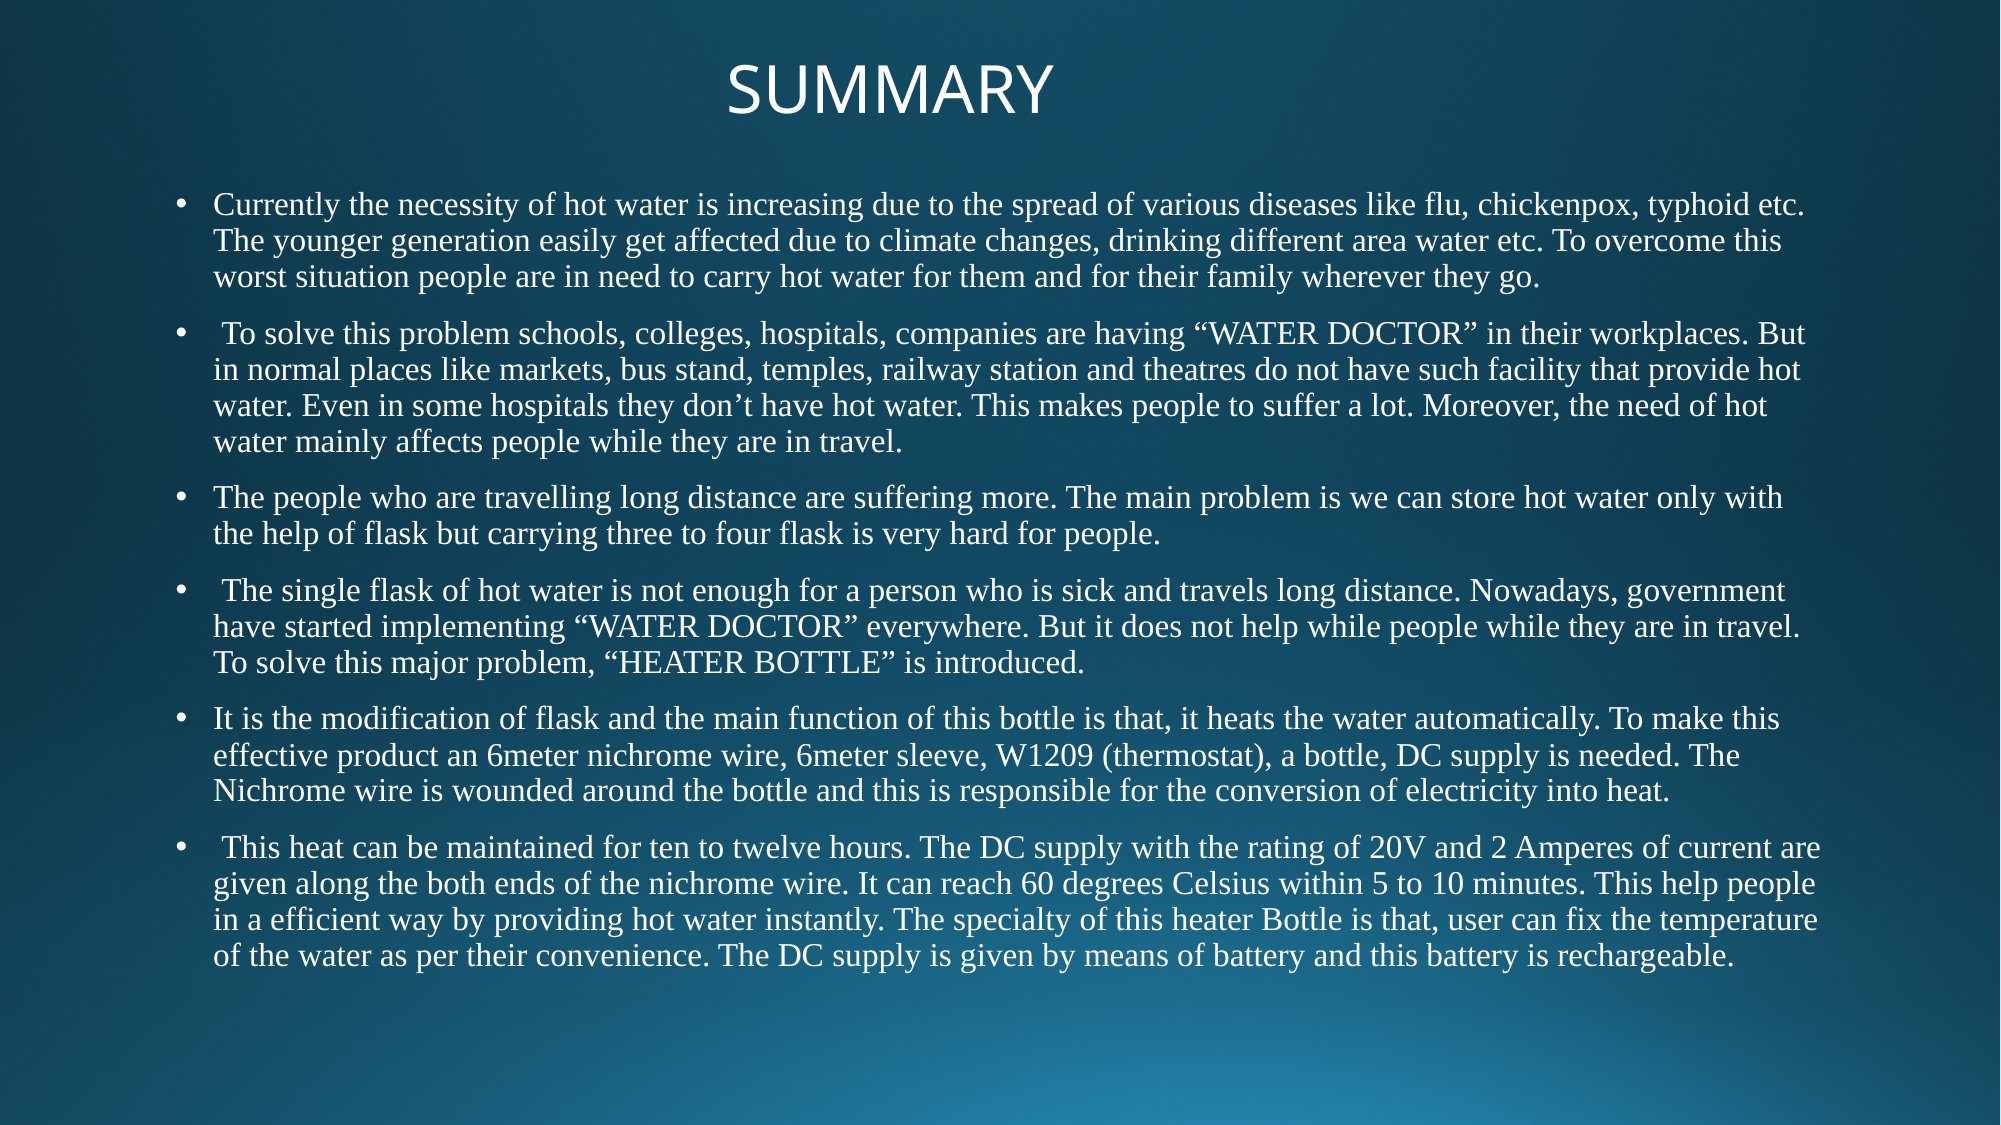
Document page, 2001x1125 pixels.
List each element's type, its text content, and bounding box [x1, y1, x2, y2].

picture [0, 0, 2001, 1125]
list Currently the necessity of hot water is increasing due to the spread of various diseases like flu, chickenpox, typhoid etc. The younger generation easily get affected due to climate changes, drinking different area water etc. To overcome this worst situation people are in need to carry hot water for them and for their family wherever they go. To solve this problem schools, colleges, hospitals, companies are having “WATER DOCTOR” in their workplaces. But in normal places like markets, bus stand, temples, railway station and theatres do not have such facility that provide hot water. Even in some hospitals they don’t have hot water. This makes people to suffer a lot. Moreover, the need of hot water mainly affects people while they are in travel. The people who are travelling long distance are suffering more. The main problem is we can store hot water only with the help of flask but carrying three to four flask is very hard for people. The single flask of hot water is not enough for a person who is sick and travels long distance. Nowadays, government have started implementing “WATER DOCTOR” everywhere. But it does not help while people while they are in travel. To solve this major problem, “HEATER BOTTLE” is introduced. It is the modification of flask and the main function of this bottle is that, it heats the water automatically. To make this effective product an 6meter nichrome wire, 6meter sleeve, W1209 (thermostat), a bottle, DC supply is needed. The Nichrome wire is wounded around the bottle and this is responsible for the conversion of electricity into heat. This heat can be maintained for ten to twelve hours. The DC supply with the rating of 20V and 2 Amperes of current are given along the both ends of the nichrome wire. It can reach 60 degrees Celsius within 5 to 10 minutes. This help people in a efficient way by providing hot water instantly. The specialty of this heater Bottle is that, user can fix the temperature of the water as per their convenience. The DC supply is given by means of battery and this battery is rechargeable. [160, 179, 1840, 894]
title SUMMARY [711, 0, 1118, 179]
